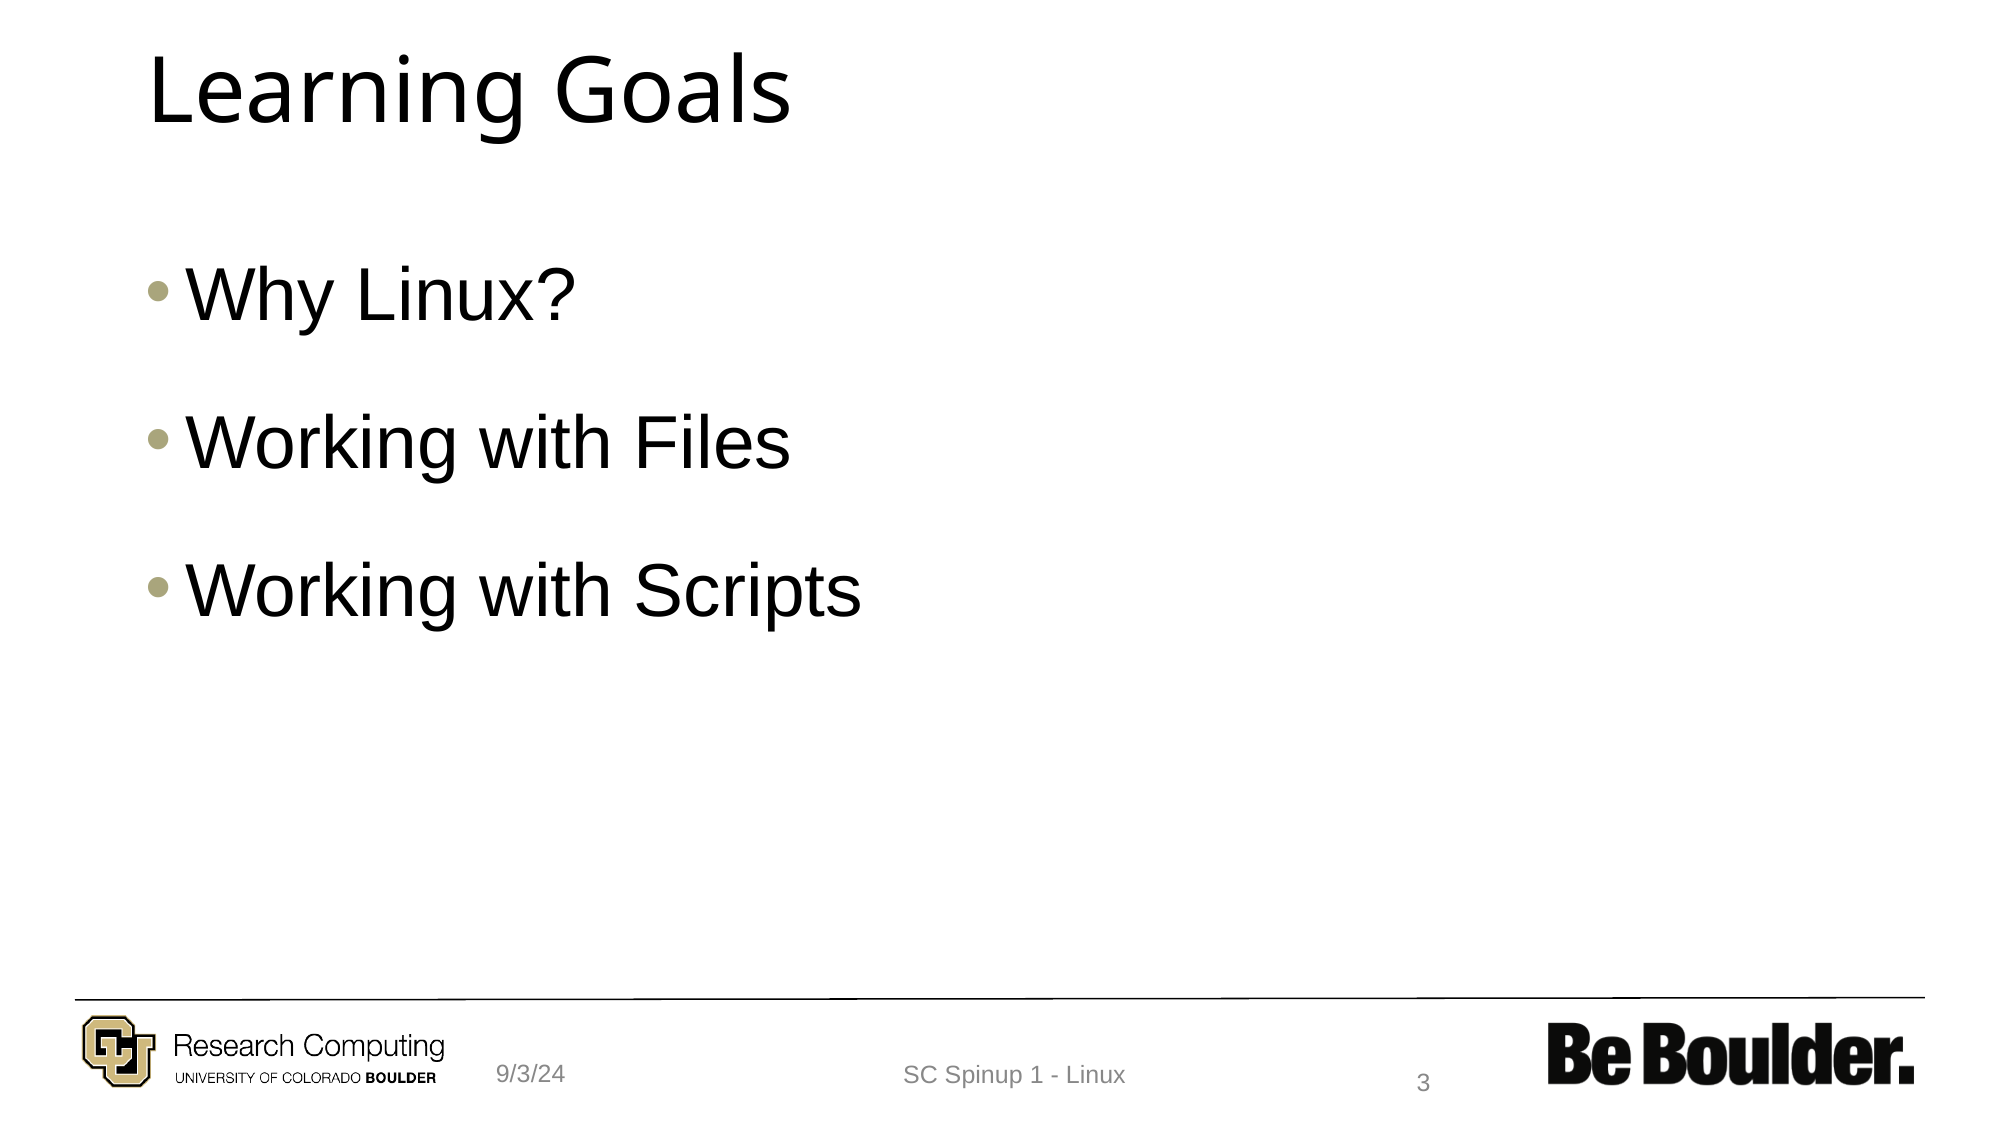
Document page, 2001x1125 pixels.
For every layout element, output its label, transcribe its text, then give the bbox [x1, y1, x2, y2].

slide_number 3 [1412, 737, 1525, 1125]
title Learning Goals [144, 0, 1708, 181]
footer SC Spinup 1 - Linux [676, 745, 1352, 1125]
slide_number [480, 1042, 615, 1103]
picture [81, 1015, 444, 1088]
picture [1525, 1015, 1938, 1088]
text_box Why Linux? Working with Files Working with Scripts [123, 185, 1728, 632]
